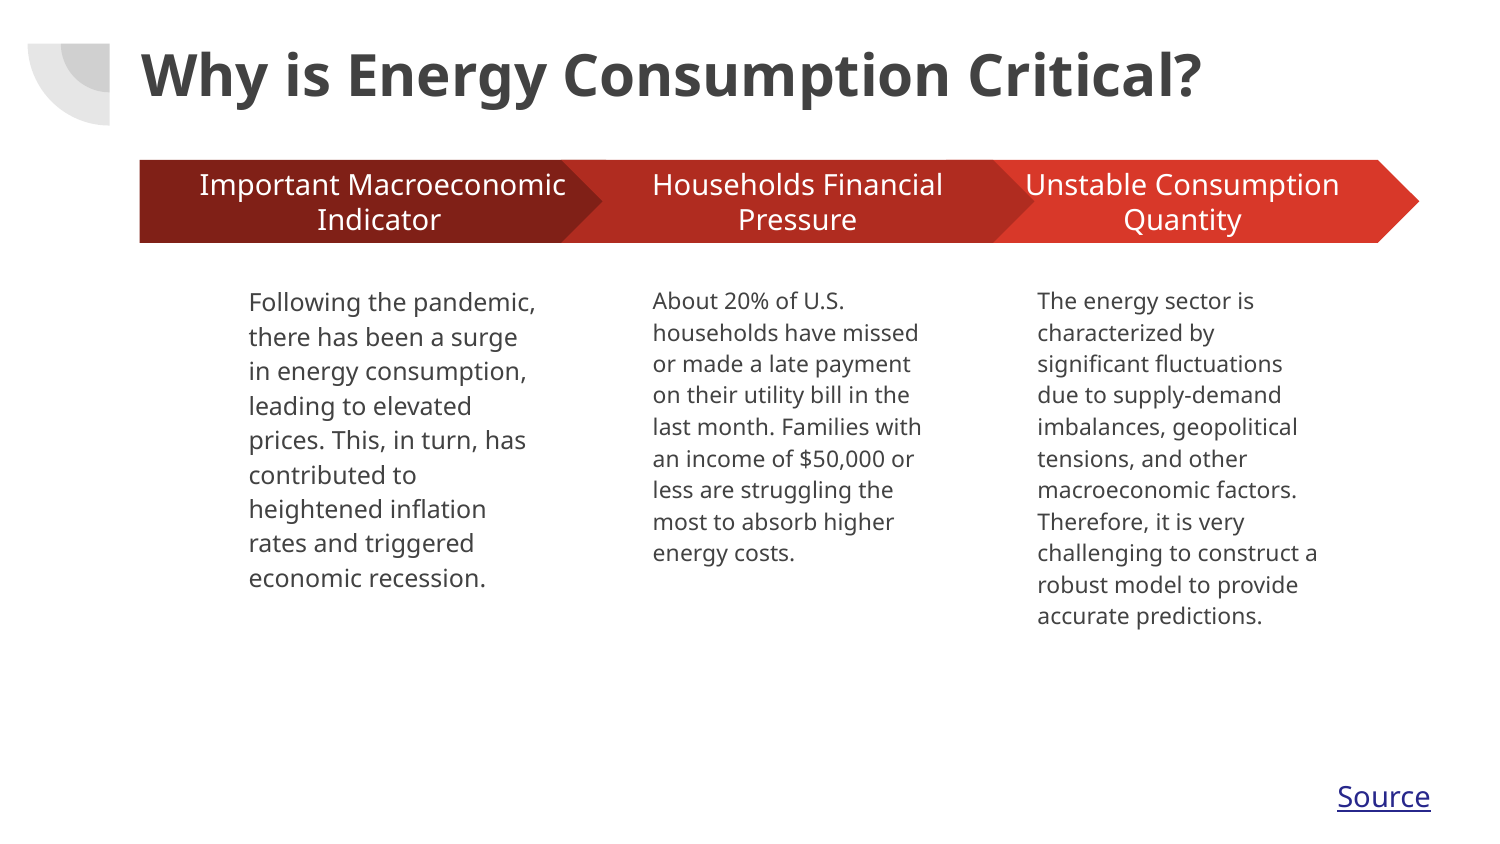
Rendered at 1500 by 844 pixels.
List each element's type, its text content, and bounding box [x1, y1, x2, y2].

title Why is Energy Consumption Critical? [126, 23, 1280, 188]
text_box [560, 159, 1035, 593]
text_box Source [1322, 763, 1499, 814]
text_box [139, 159, 559, 593]
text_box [1035, 159, 1420, 593]
